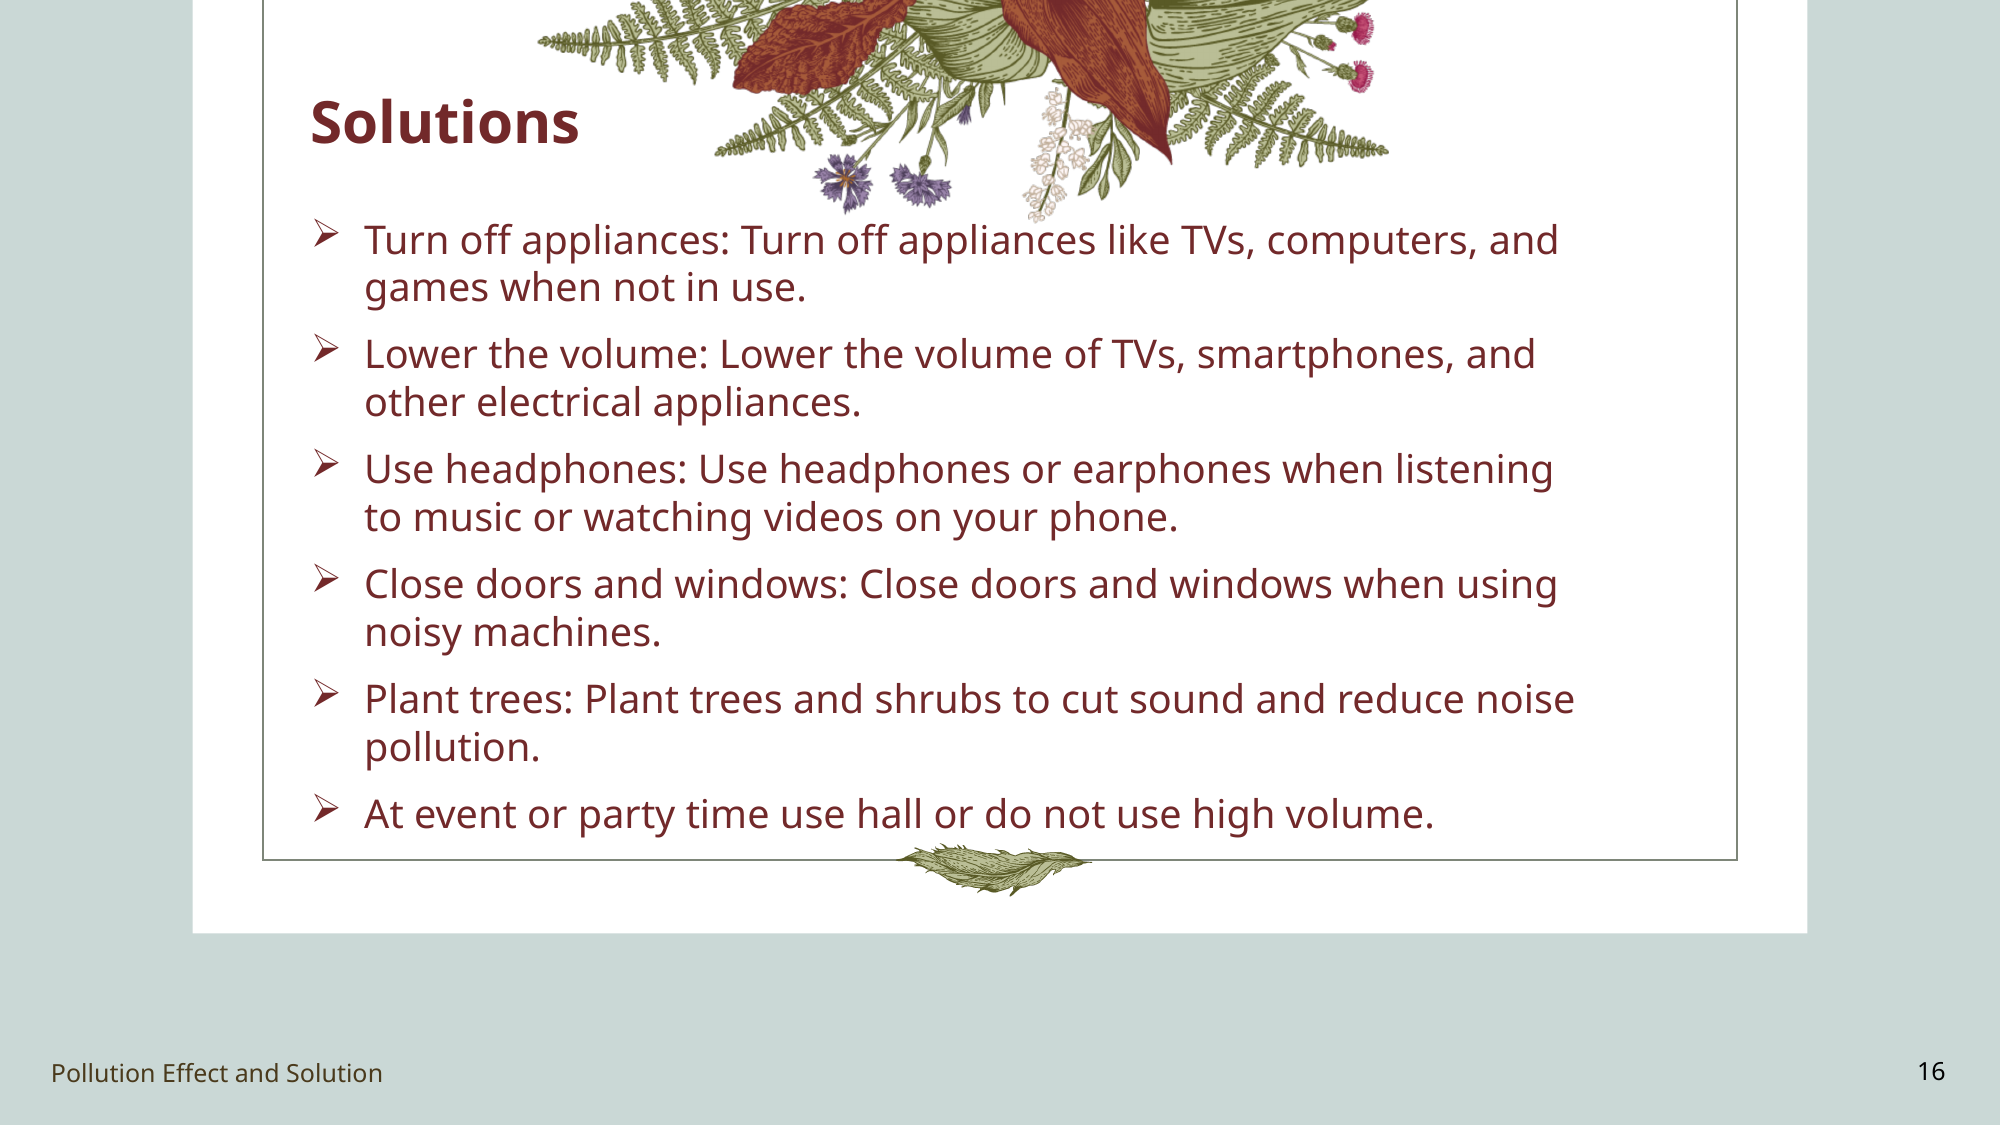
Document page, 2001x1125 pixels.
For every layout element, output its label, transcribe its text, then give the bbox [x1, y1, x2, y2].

text_box Pollution Effect and Solution [35, 1042, 711, 1103]
text_box Solutions [295, 77, 1297, 163]
picture [535, 0, 1416, 207]
slide_number 16 [1510, 1042, 1961, 1103]
picture [894, 846, 1093, 897]
list Turn off appliances: Turn off appliances like TVs, computers, and games when not in use. Lower the volume: Lower the volume of TVs, smartphones, and other electrical appliances. Use headphones: Use headphones or earphones when listening to music or watching videos on your phone. Close doors and windows: Close doors and windows when using noisy machines. Plant trees: Plant trees and shrubs to cut sound and reduce noise pollution. At event or party time use hall or do not use high volume. [295, 207, 1606, 846]
